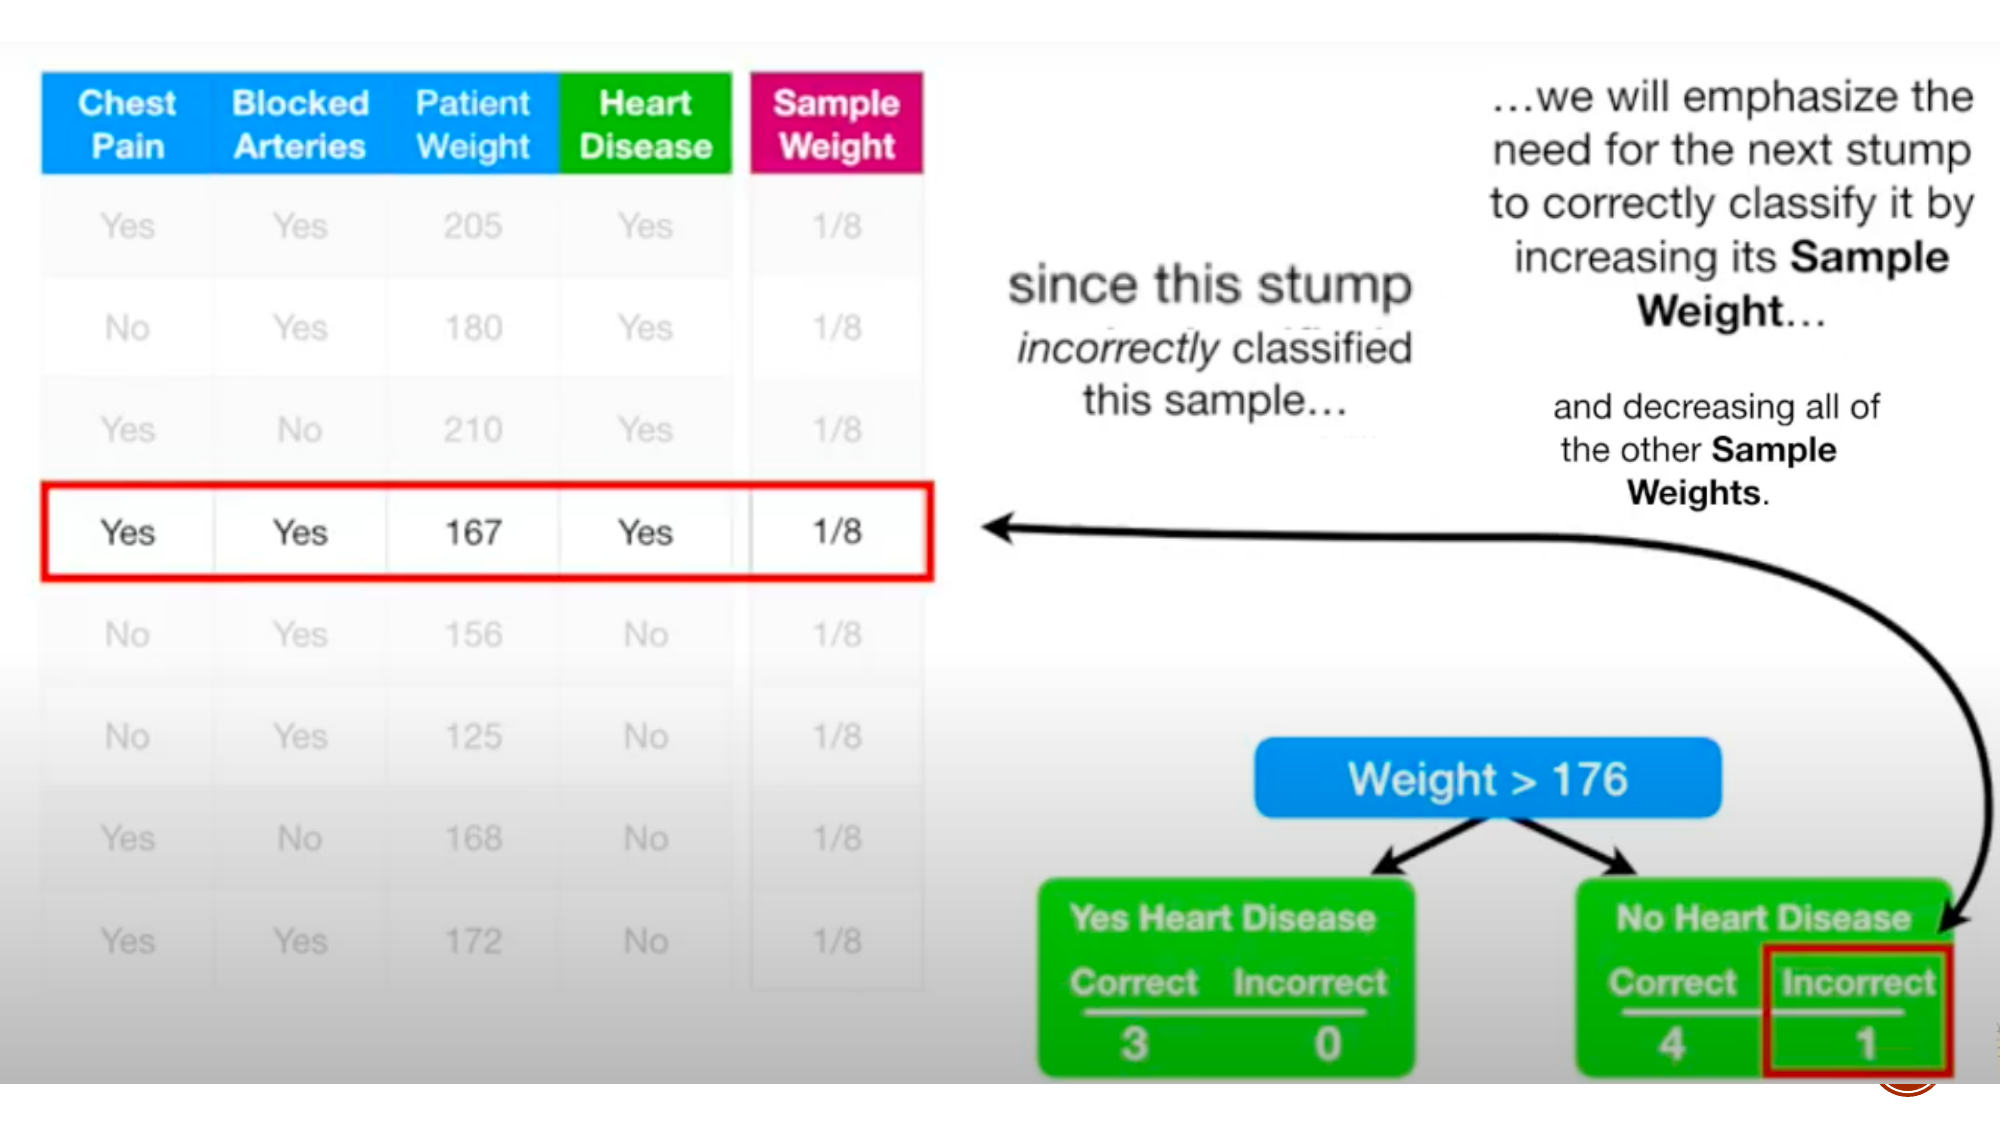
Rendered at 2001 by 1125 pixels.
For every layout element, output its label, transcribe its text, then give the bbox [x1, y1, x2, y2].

footer Dr. Malak Abdullah [51, 1084, 1217, 1089]
slide_number 28 [1855, 1084, 1961, 1089]
picture [0, 41, 2000, 1084]
slide_number First Semester 2020-2021 [1306, 1084, 1844, 1089]
